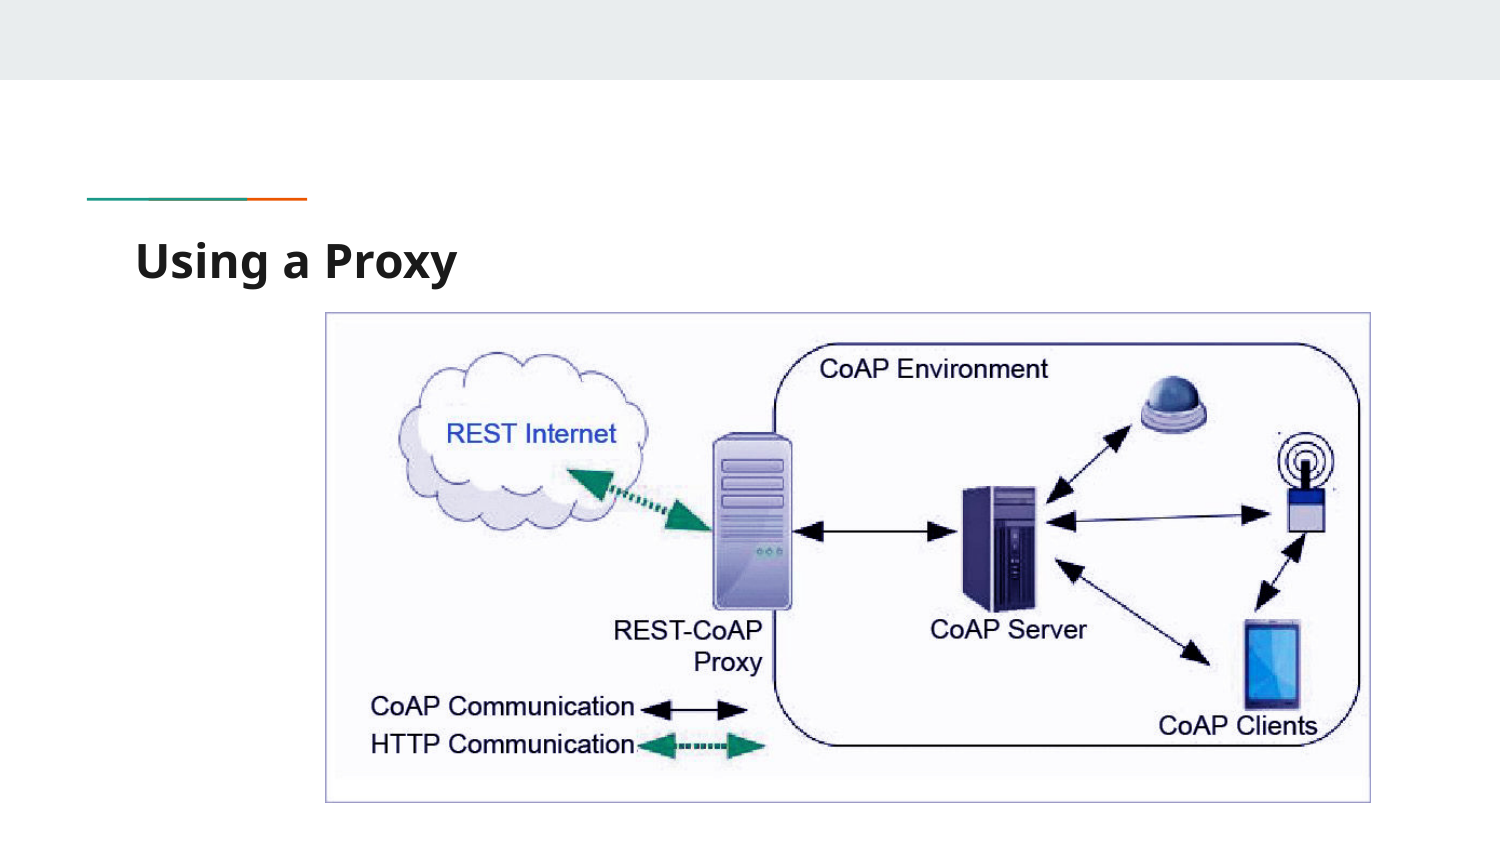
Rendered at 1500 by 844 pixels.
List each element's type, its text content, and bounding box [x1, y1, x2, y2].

title Using a Proxy [119, 216, 1381, 305]
picture [325, 312, 1371, 803]
